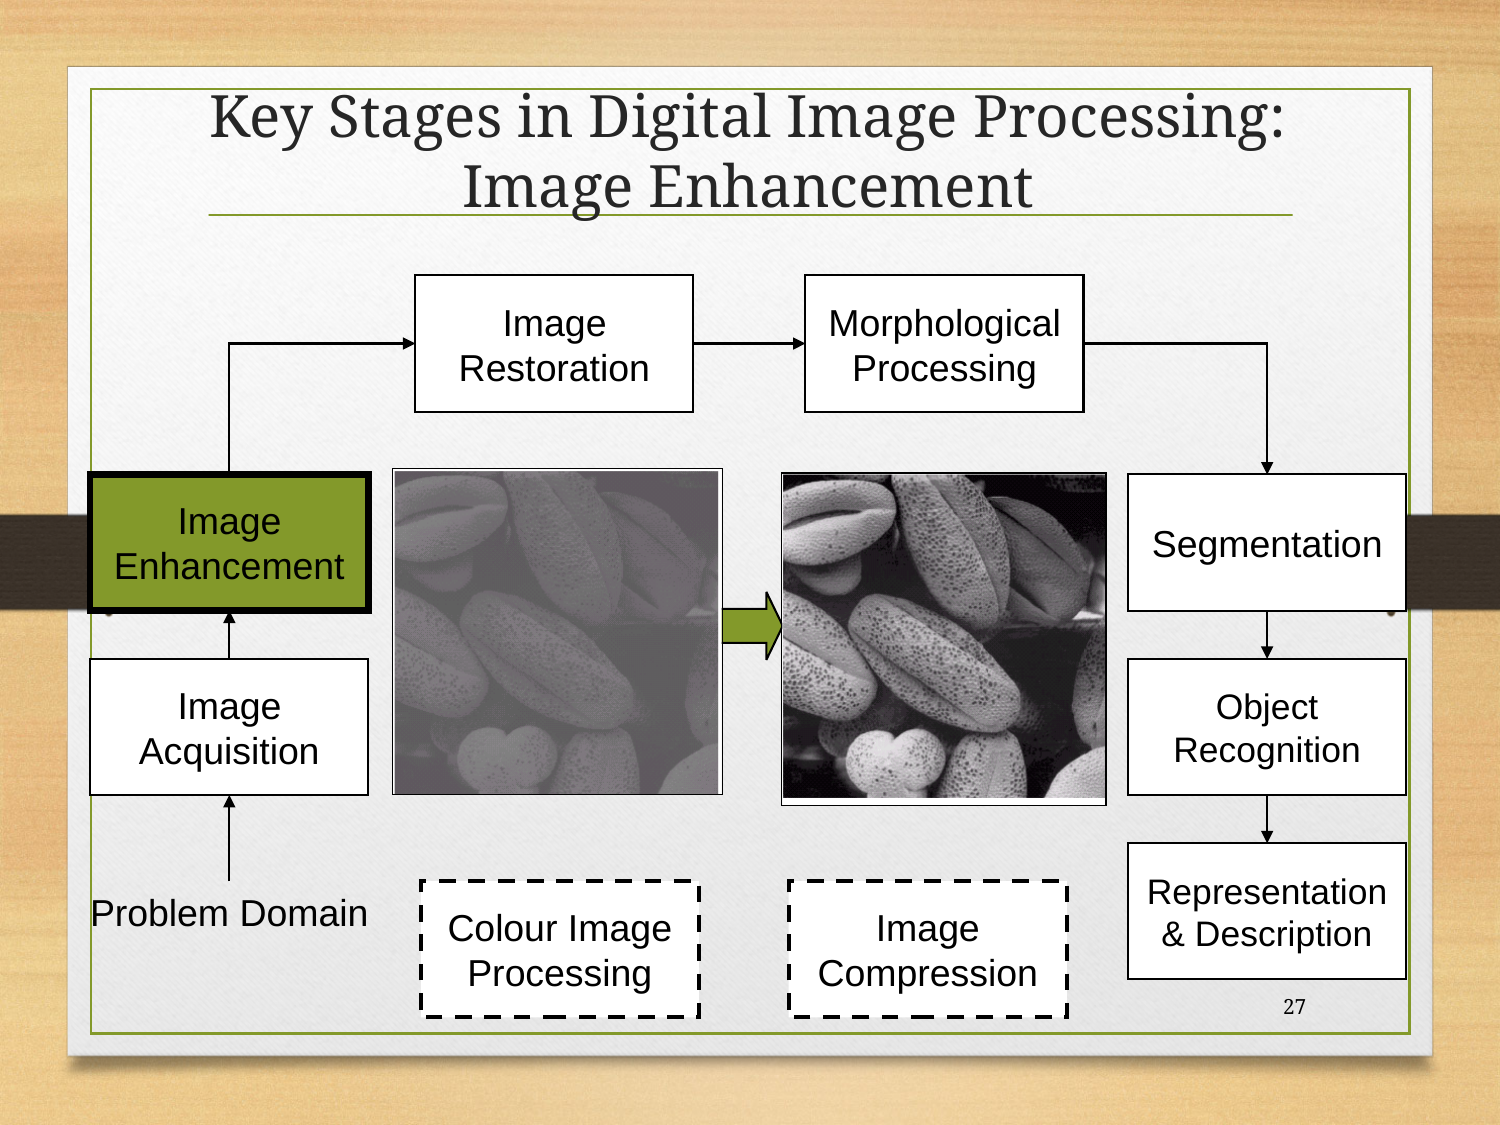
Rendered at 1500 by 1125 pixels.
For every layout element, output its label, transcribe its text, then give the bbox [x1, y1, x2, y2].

text_box Colour Image Processing [420, 881, 699, 1018]
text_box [258, 314, 387, 501]
text_box Morphological Processing [805, 275, 1084, 412]
text_box Segmentation [1128, 474, 1407, 611]
text_box [723, 591, 781, 660]
title Key Stages in Digital Image Processing: Image Enhancement [90, 87, 1407, 210]
text_box Image Acquisition [90, 658, 369, 795]
text_box Image Restoration [415, 275, 694, 412]
text_box Image Compression [788, 881, 1067, 1018]
text_box Image Enhancement [90, 474, 369, 611]
text_box 27 [1256, 984, 1322, 1031]
text_box Representation & Description [1128, 843, 1407, 980]
text_box Object Recognition [1128, 658, 1407, 795]
text_box Problem Domain [75, 881, 384, 941]
picture [0, 0, 1500, 1125]
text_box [1083, 343, 1268, 475]
